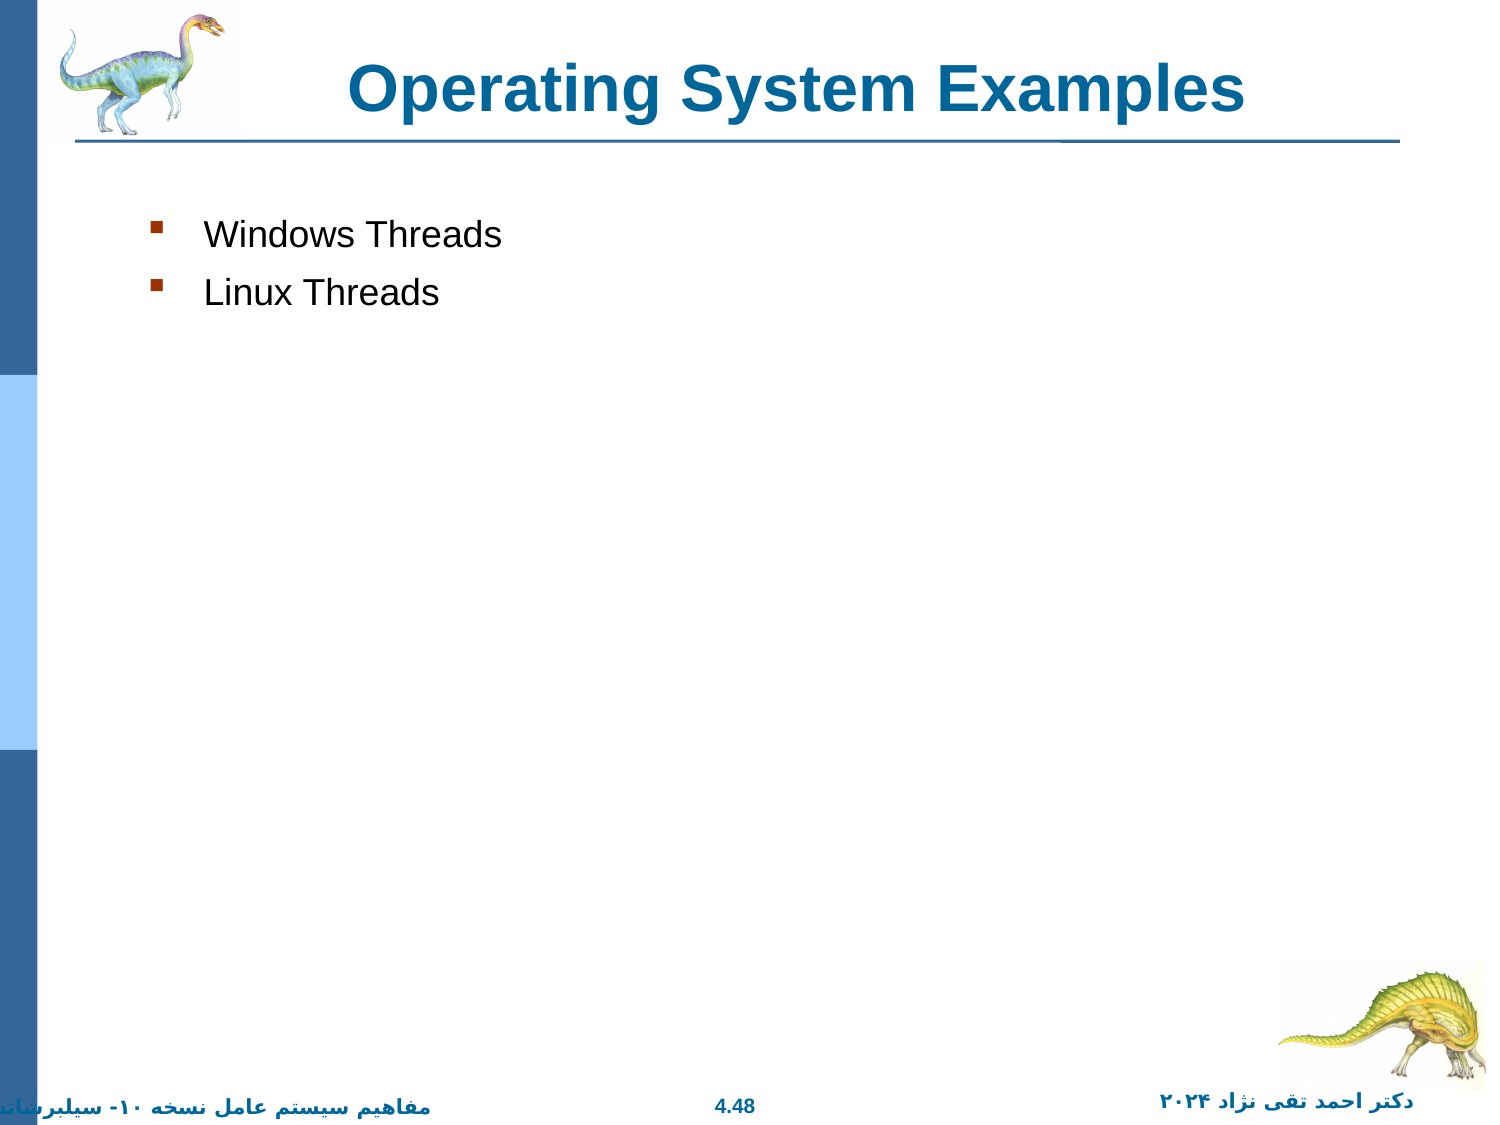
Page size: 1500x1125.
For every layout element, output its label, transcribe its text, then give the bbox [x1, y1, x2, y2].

list Windows Threads Linux Threads [132, 202, 1358, 940]
title Operating System Examples [168, 37, 1428, 133]
picture [1275, 959, 1486, 1090]
picture [46, 0, 243, 149]
